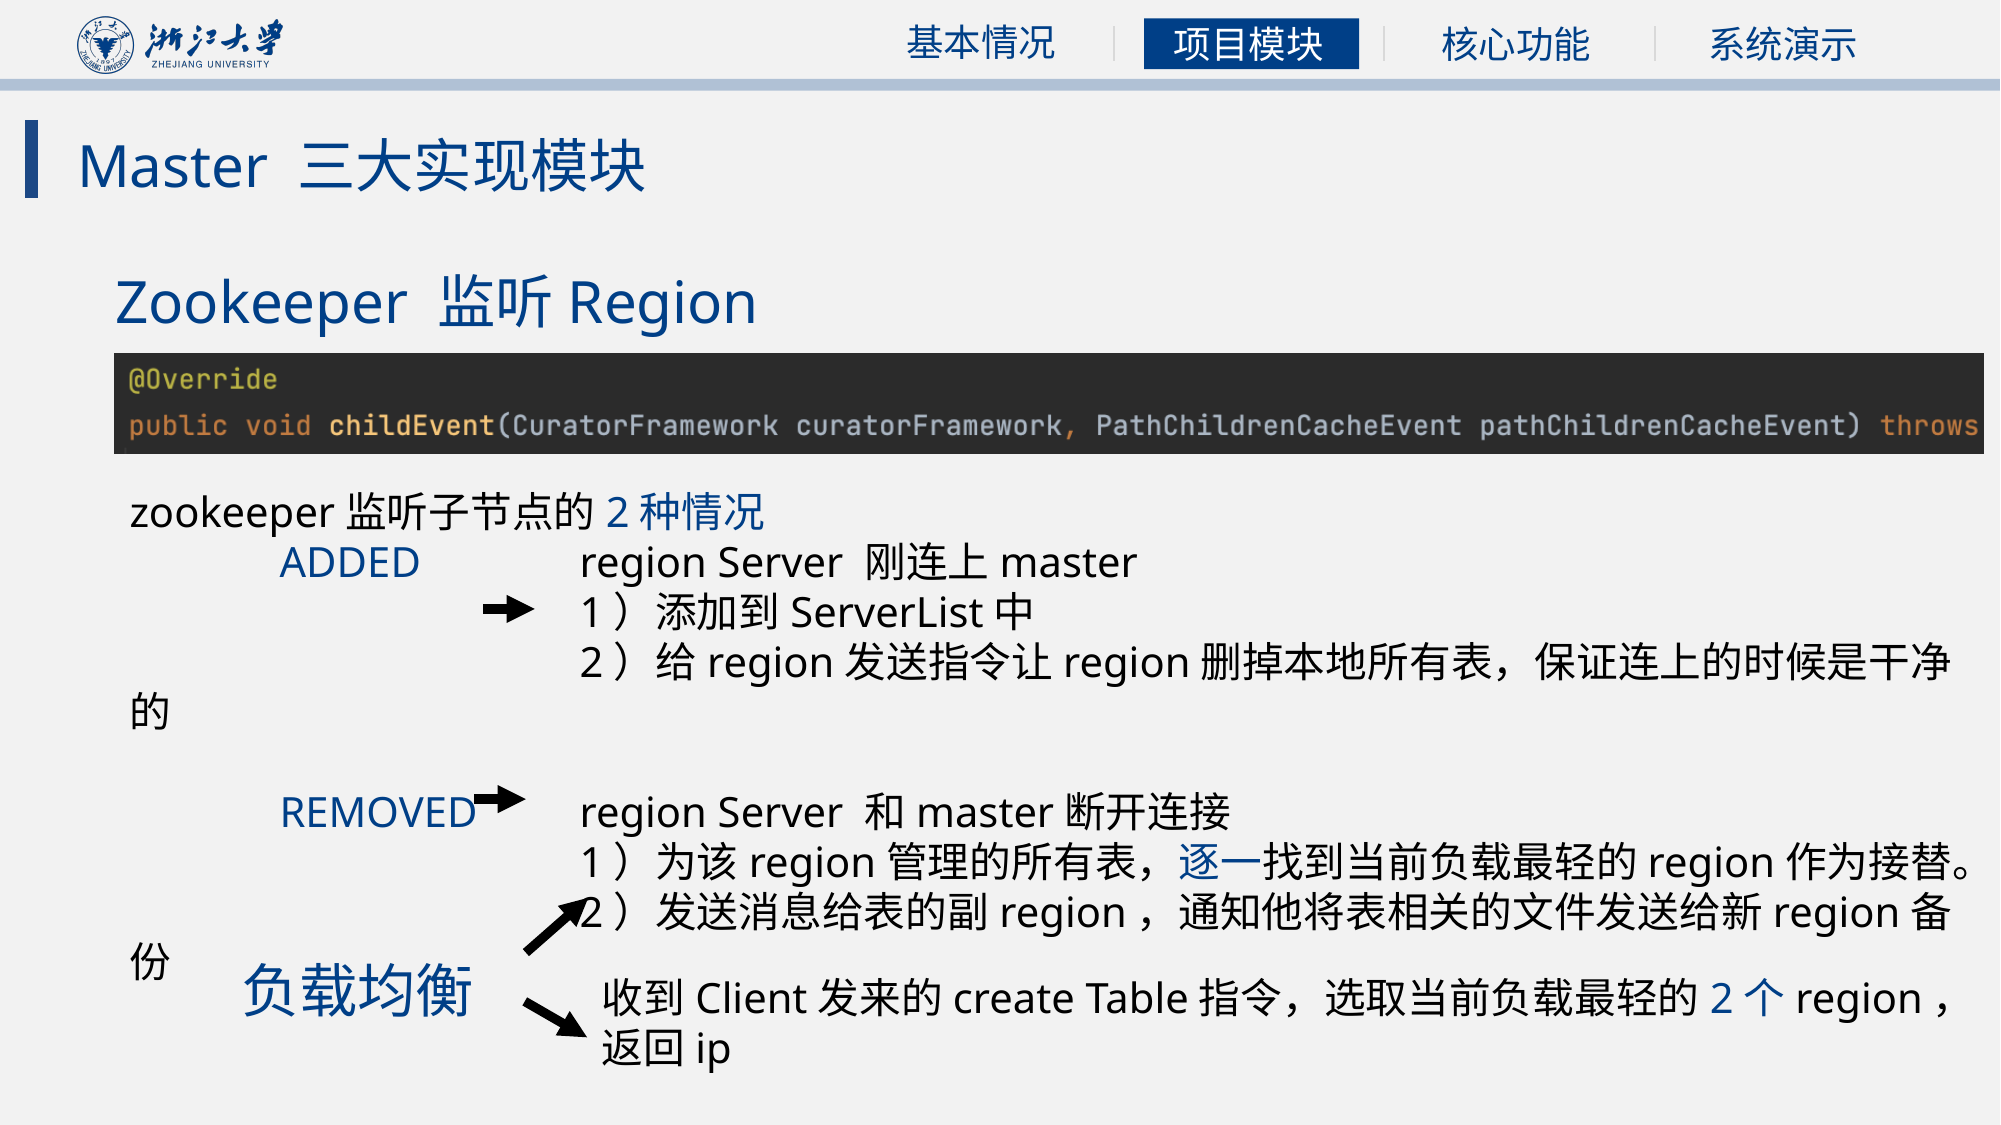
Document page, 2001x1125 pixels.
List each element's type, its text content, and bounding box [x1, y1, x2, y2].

picture [114, 353, 1984, 454]
text_box [0, 78, 2000, 92]
text_box Master 三大实现模块 [62, 122, 904, 207]
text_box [525, 897, 589, 953]
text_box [524, 1001, 588, 1038]
text_box Zookeeper 监听Region [31, 257, 843, 343]
text_box 收到Client发来的create Table指令，选取当前负载最轻的2个region， 返回ip [587, 964, 2000, 1080]
text_box 负载均衡 [0, 946, 587, 1032]
text_box zookeeper监听子节点的2种情况 ADDED region Server 刚连上master 1）添加到ServerList中 2）给region发送指令让region删掉本地所有表，保证连上的时候是干净的 REMOVED region Server 和master断开连接 1）为该region管理的所有表，逐一找到当前负载最轻的region作为接替。 2）发送消息给表的副region，通知他将表相关的文件发送给新region备份 [114, 478, 2000, 994]
picture [77, 16, 283, 74]
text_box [888, 11, 1877, 75]
